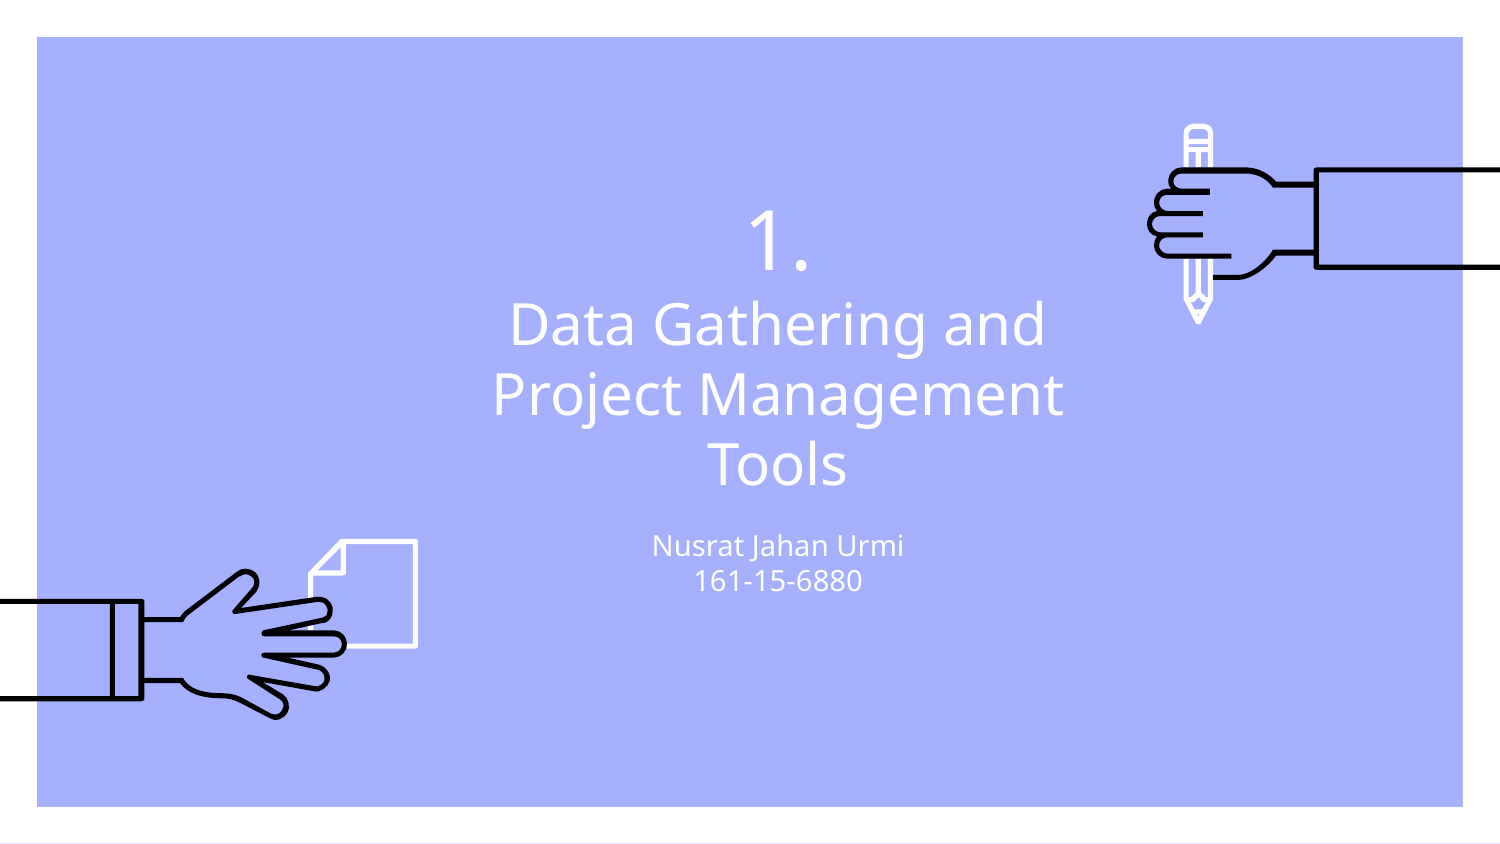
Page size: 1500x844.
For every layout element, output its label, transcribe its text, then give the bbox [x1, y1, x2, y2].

title 1. Data Gathering and Project Management Tools [458, 130, 1098, 499]
text_box Nusrat Jahan Urmi 161-15-6880 [458, 499, 1098, 612]
